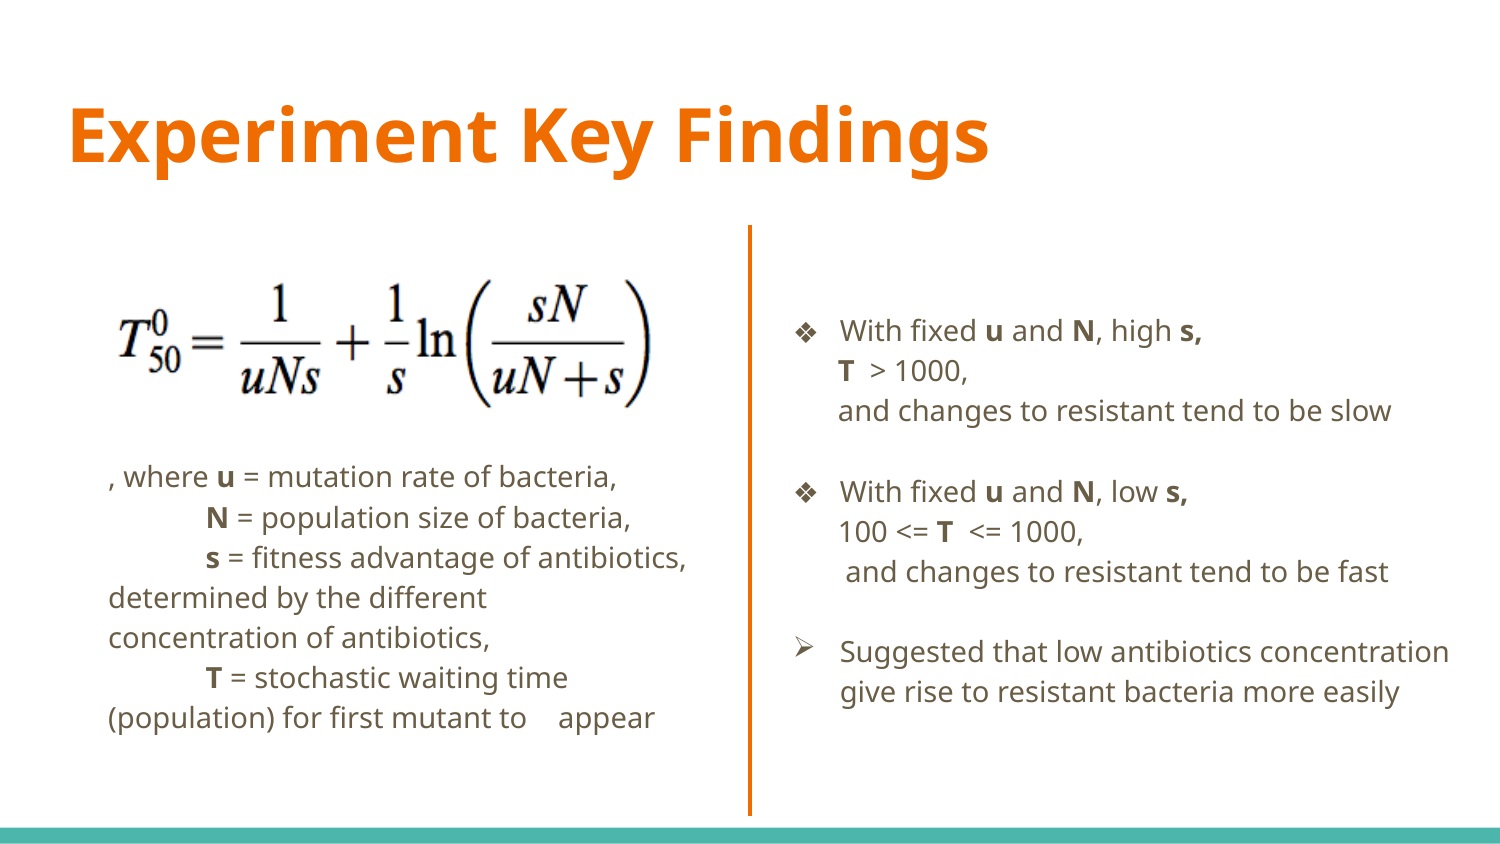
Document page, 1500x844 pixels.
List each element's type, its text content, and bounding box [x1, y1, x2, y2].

list , where u = mutation rate of bacteria, N = population size of bacteria, s = fitness advantage of antibiotics, determined by the different concentration of antibiotics, T = stochastic waiting time (population) for first mutant to appear [93, 438, 745, 777]
text_box With fixed u and N, high s, T > 1000, and changes to resistant tend to be slow With fixed u and N, low s, 100 <= T <= 1000, and changes to resistant tend to be fast Suggested that low antibiotics concentration give rise to resistant bacteria more easily [777, 292, 1478, 777]
picture [74, 245, 690, 448]
title Experiment Key Findings [51, 72, 1449, 189]
